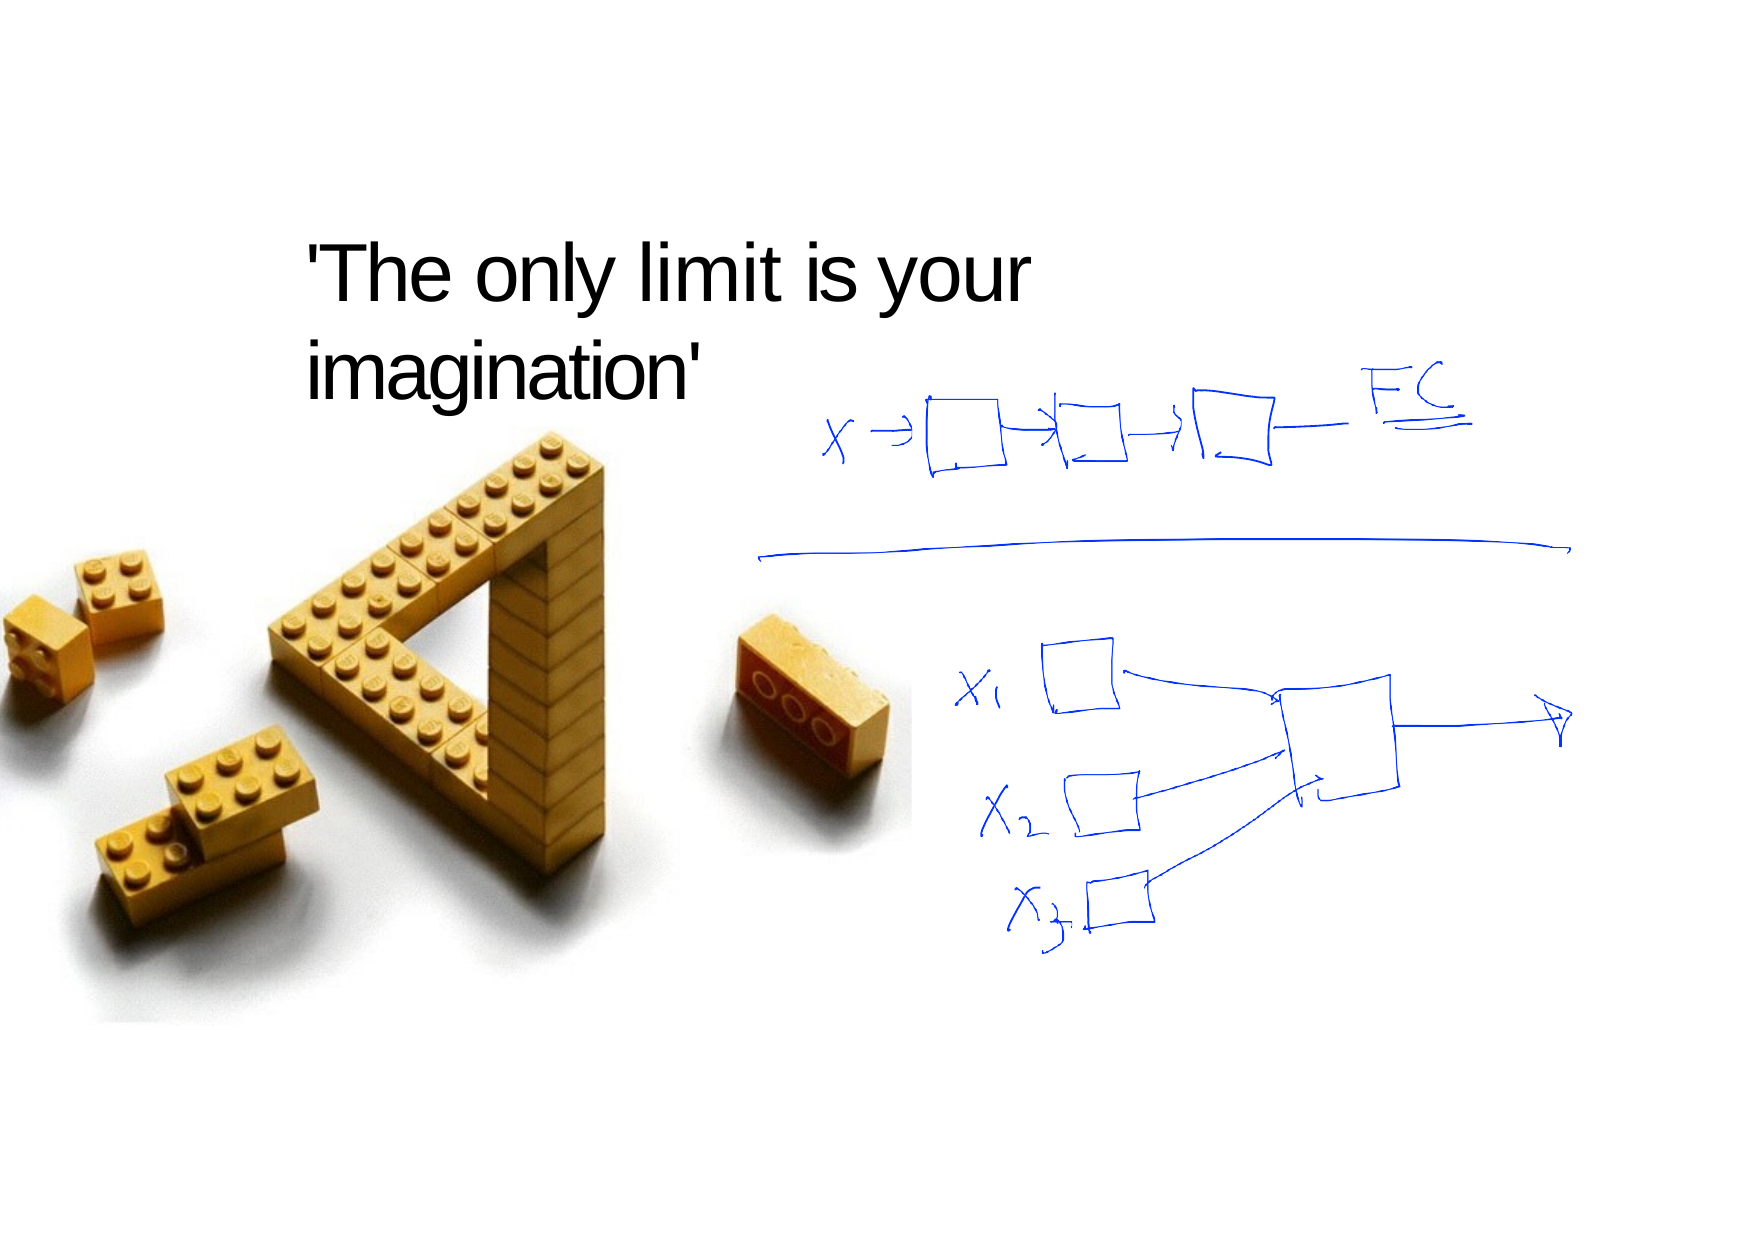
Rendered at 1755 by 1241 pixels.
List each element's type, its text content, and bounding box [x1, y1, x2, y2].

text_box [1040, 637, 1573, 934]
text_box [1360, 361, 1473, 430]
text_box [985, 796, 1011, 834]
text_box [757, 538, 1571, 562]
text_box [954, 669, 991, 706]
text_box [0, 426, 912, 1026]
text_box [925, 392, 1182, 478]
text_box [1193, 388, 1204, 459]
text_box [1018, 816, 1050, 837]
text_box [1014, 887, 1073, 954]
text_box [1195, 390, 1275, 466]
text_box [995, 686, 1001, 708]
text_box [1007, 915, 1014, 931]
text_box [827, 419, 844, 464]
title 'The only limit is your imagination' [303, 216, 1453, 426]
text_box [981, 823, 985, 837]
text_box [999, 785, 1008, 796]
text_box [891, 415, 913, 446]
text_box [828, 419, 855, 456]
text_box [822, 419, 839, 456]
